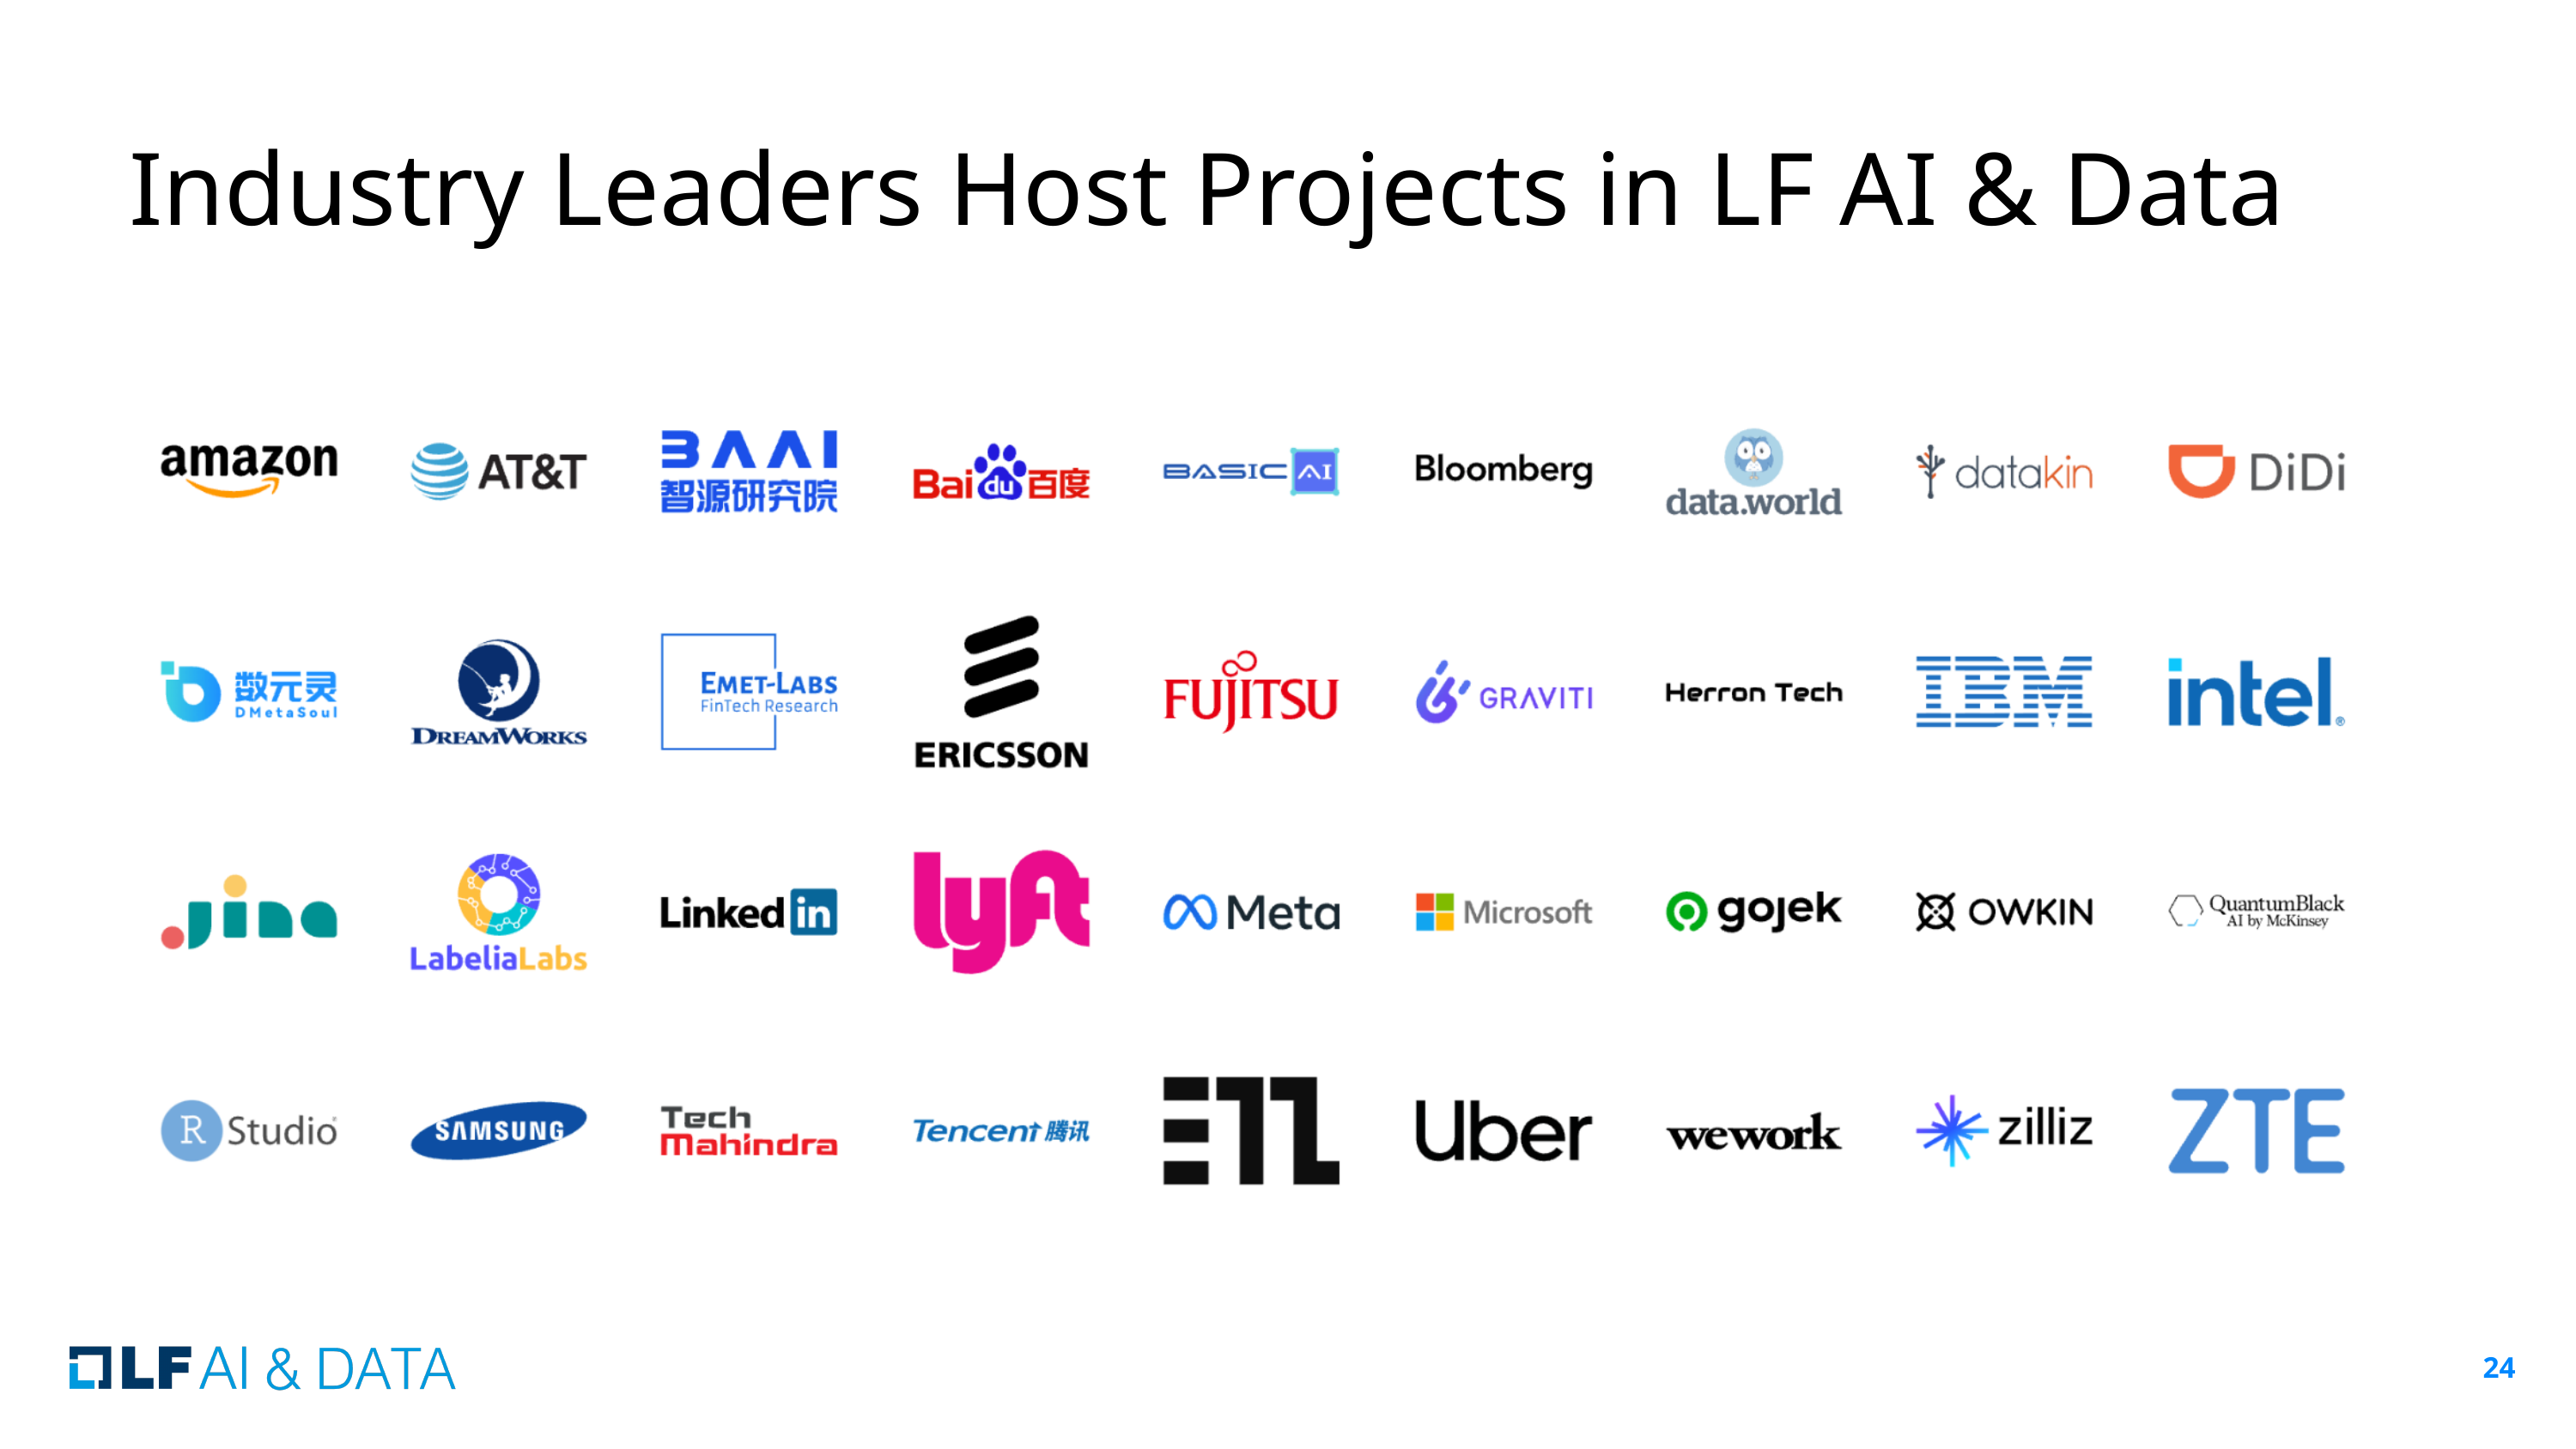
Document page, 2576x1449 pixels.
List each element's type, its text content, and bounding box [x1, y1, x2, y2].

title Industry Leaders Host Projects in LF AI & Data [129, 124, 2530, 287]
picture [61, 1341, 461, 1397]
picture [128, 386, 2387, 1214]
slide_number ‹#› [2386, 1313, 2542, 1425]
